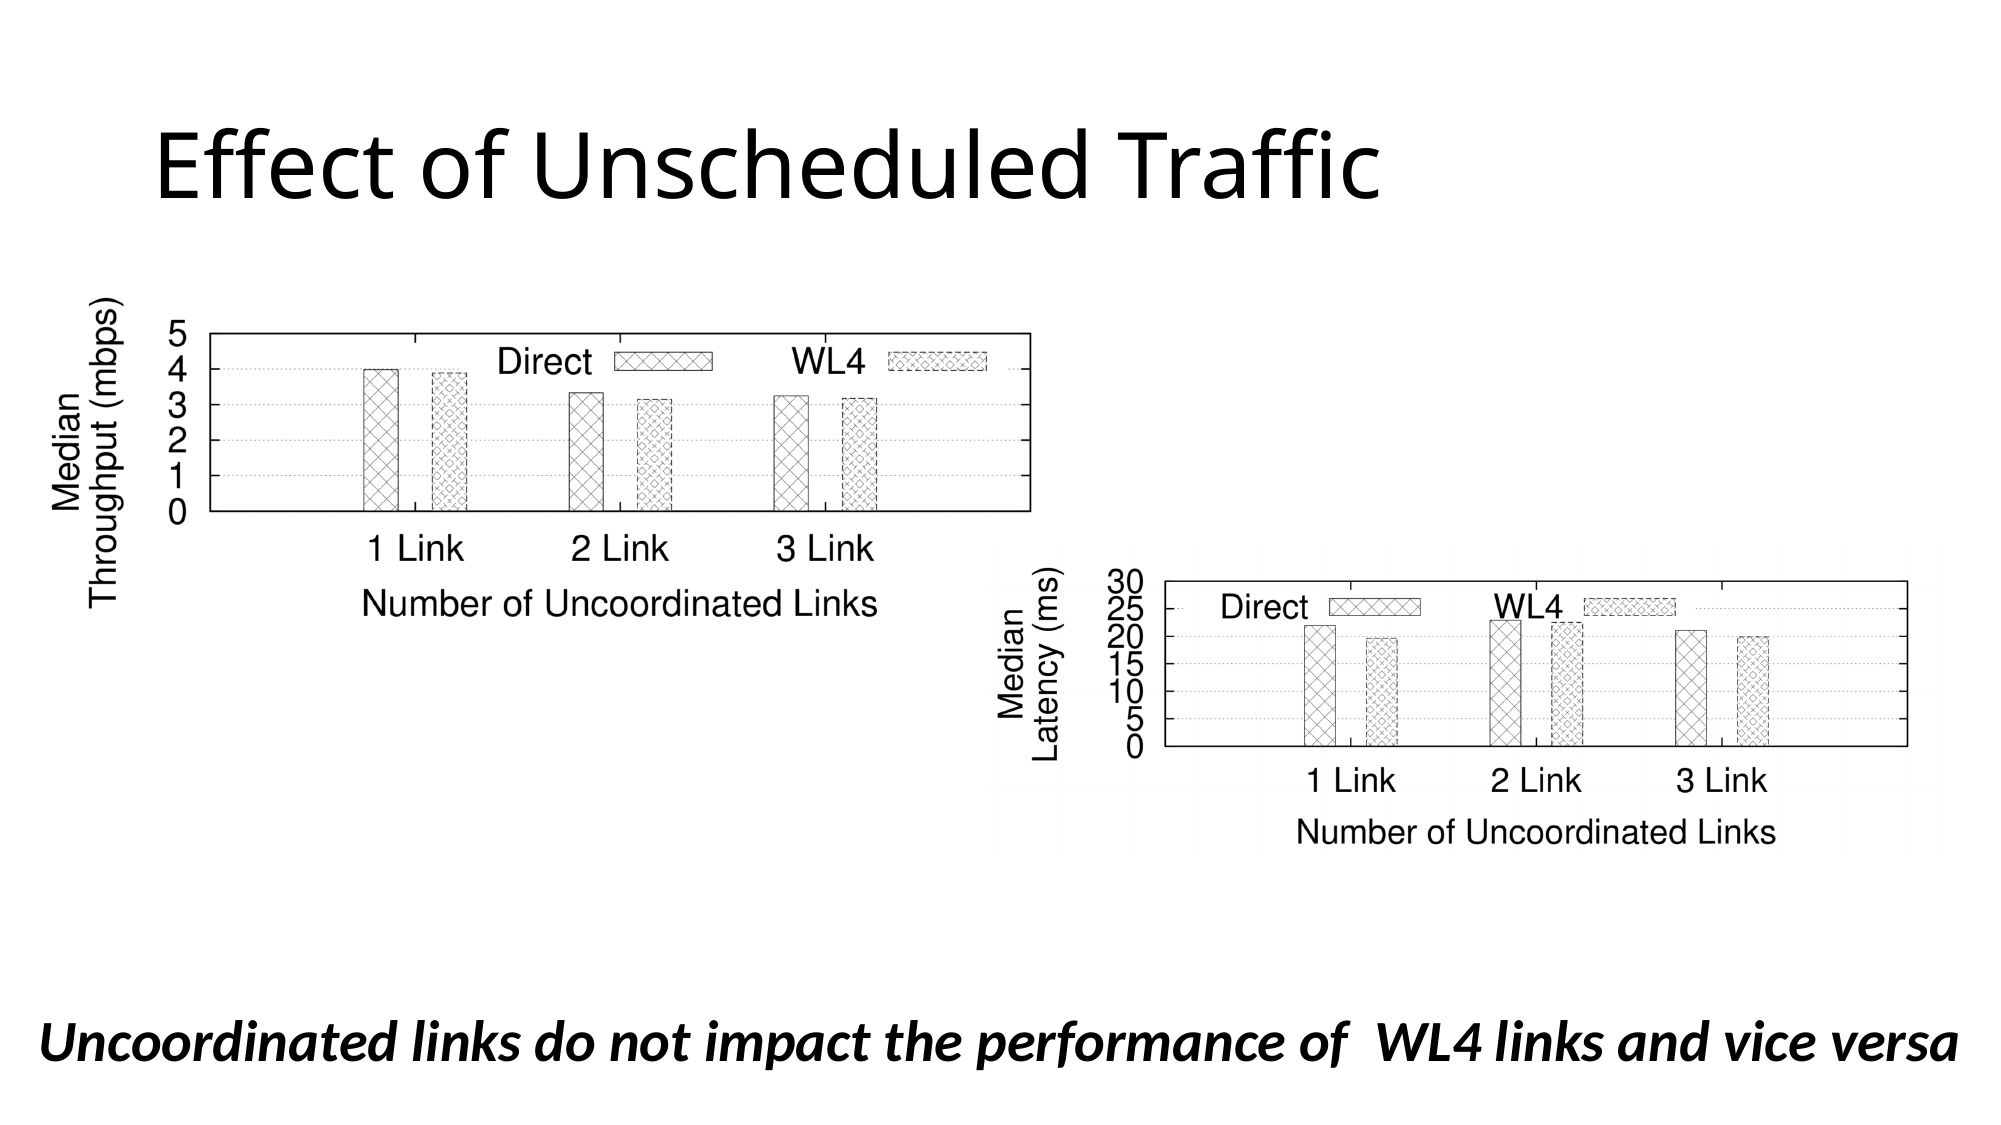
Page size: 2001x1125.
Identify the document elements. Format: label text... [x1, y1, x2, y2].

picture [982, 540, 1940, 862]
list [0, 256, 1060, 638]
title Effect of Unscheduled Traffic [137, 59, 1863, 278]
text_box Uncoordinated links do not impact the performance of WL4 links and vice versa [23, 996, 1976, 1081]
